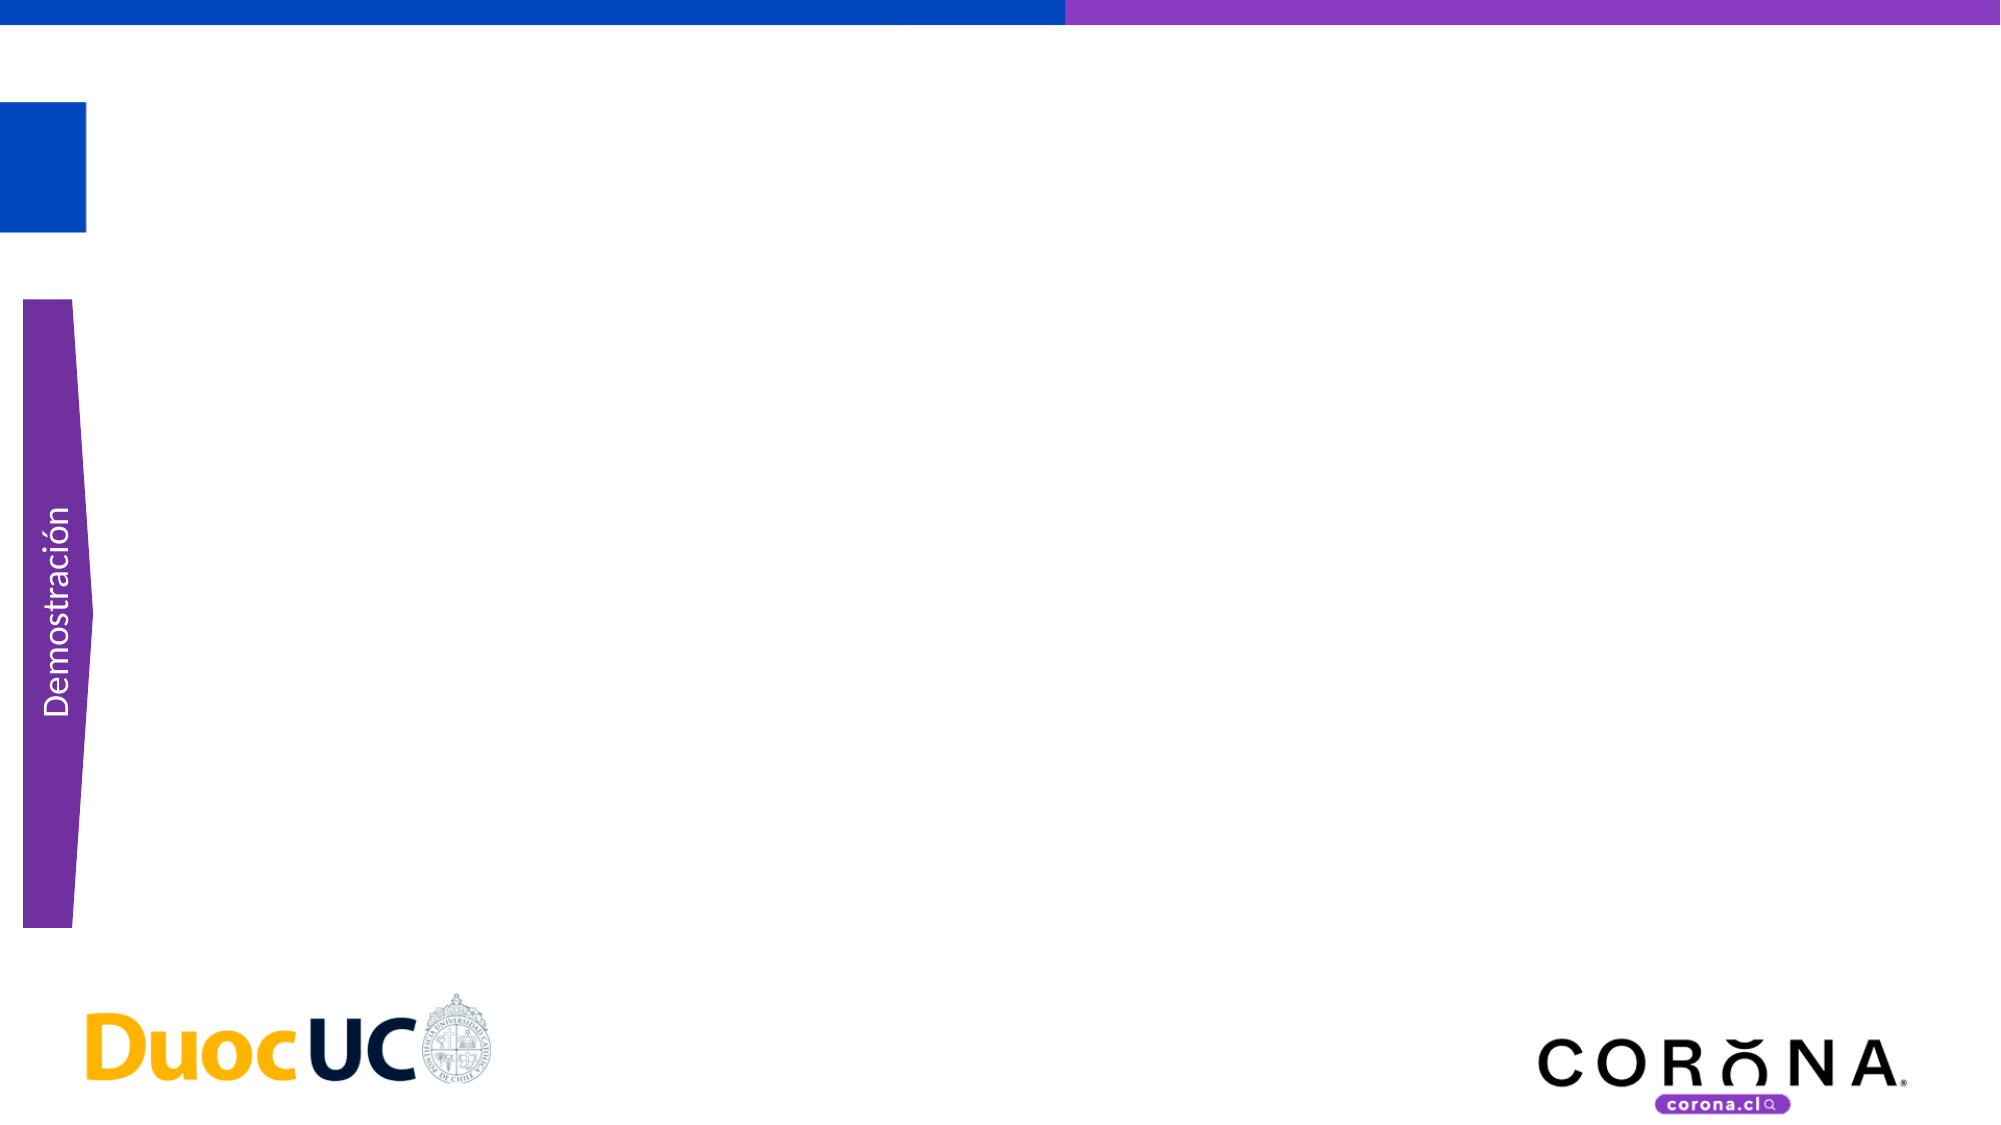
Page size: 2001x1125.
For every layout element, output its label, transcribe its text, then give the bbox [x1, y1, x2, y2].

text_box [84, 478, 94, 750]
slide_number ‹#› [1550, 1059, 2000, 1119]
text_box Demostración [23, 299, 84, 926]
picture [0, 0, 2001, 1125]
